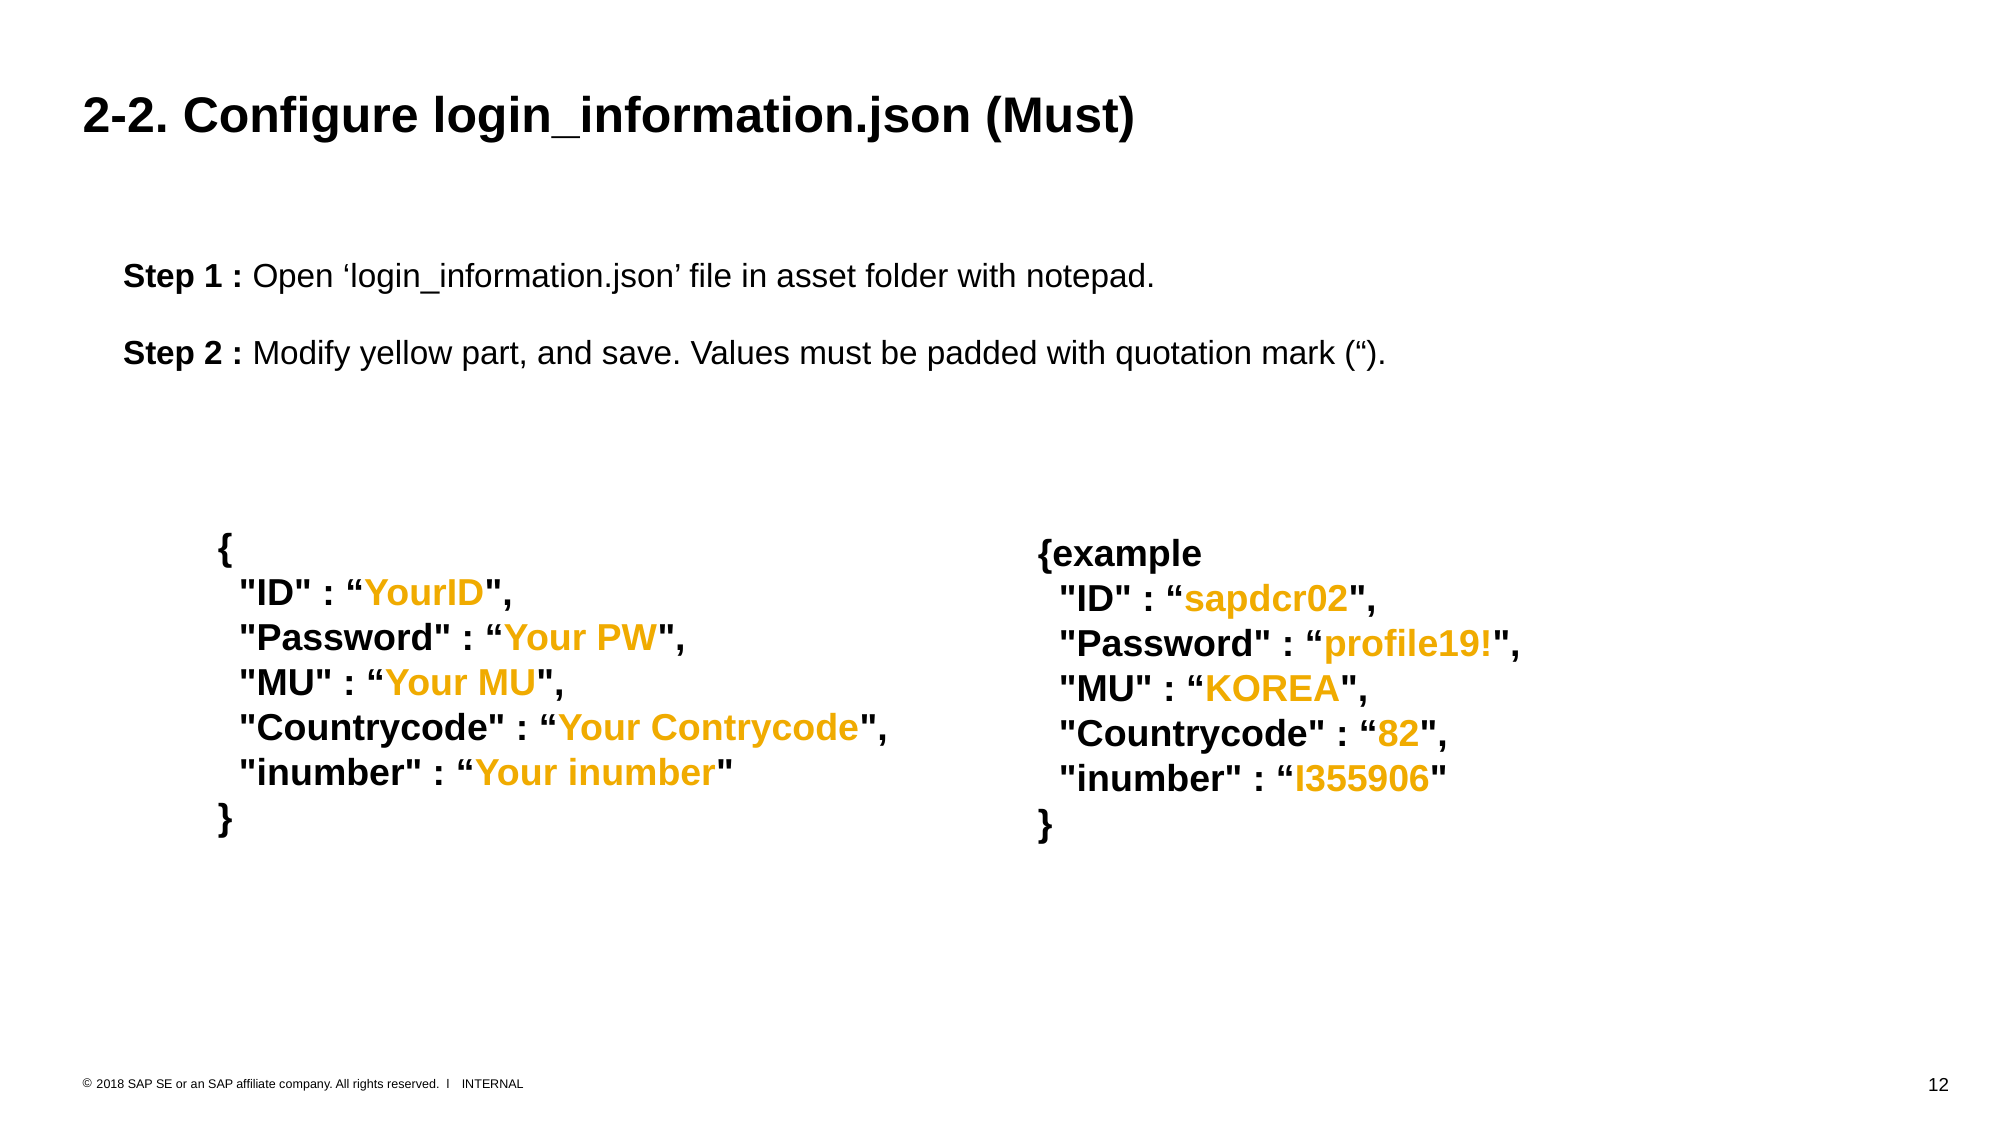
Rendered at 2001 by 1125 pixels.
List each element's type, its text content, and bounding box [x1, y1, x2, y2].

text_box { "ID" : “YourID", "Password" : “Your PW", "MU" : “Your MU", "Countrycode" : “Your Contrycode", "inumber" : “Your inumber" } [203, 470, 1124, 846]
text_box Step 1 : Open ‘login_information.json’ file in asset folder with notepad. Step 2 : Modify yellow part, and save. Values must be padded with quotation mark (“). [108, 246, 1944, 392]
text_box {example "ID" : “sapdcr02", "Password" : “profile19!", "MU" : “KOREA", "Countrycode" : “82", "inumber" : “I355906" } [1023, 476, 1944, 852]
title 2-2. Configure login_information.json (Must) [82, 82, 1918, 144]
